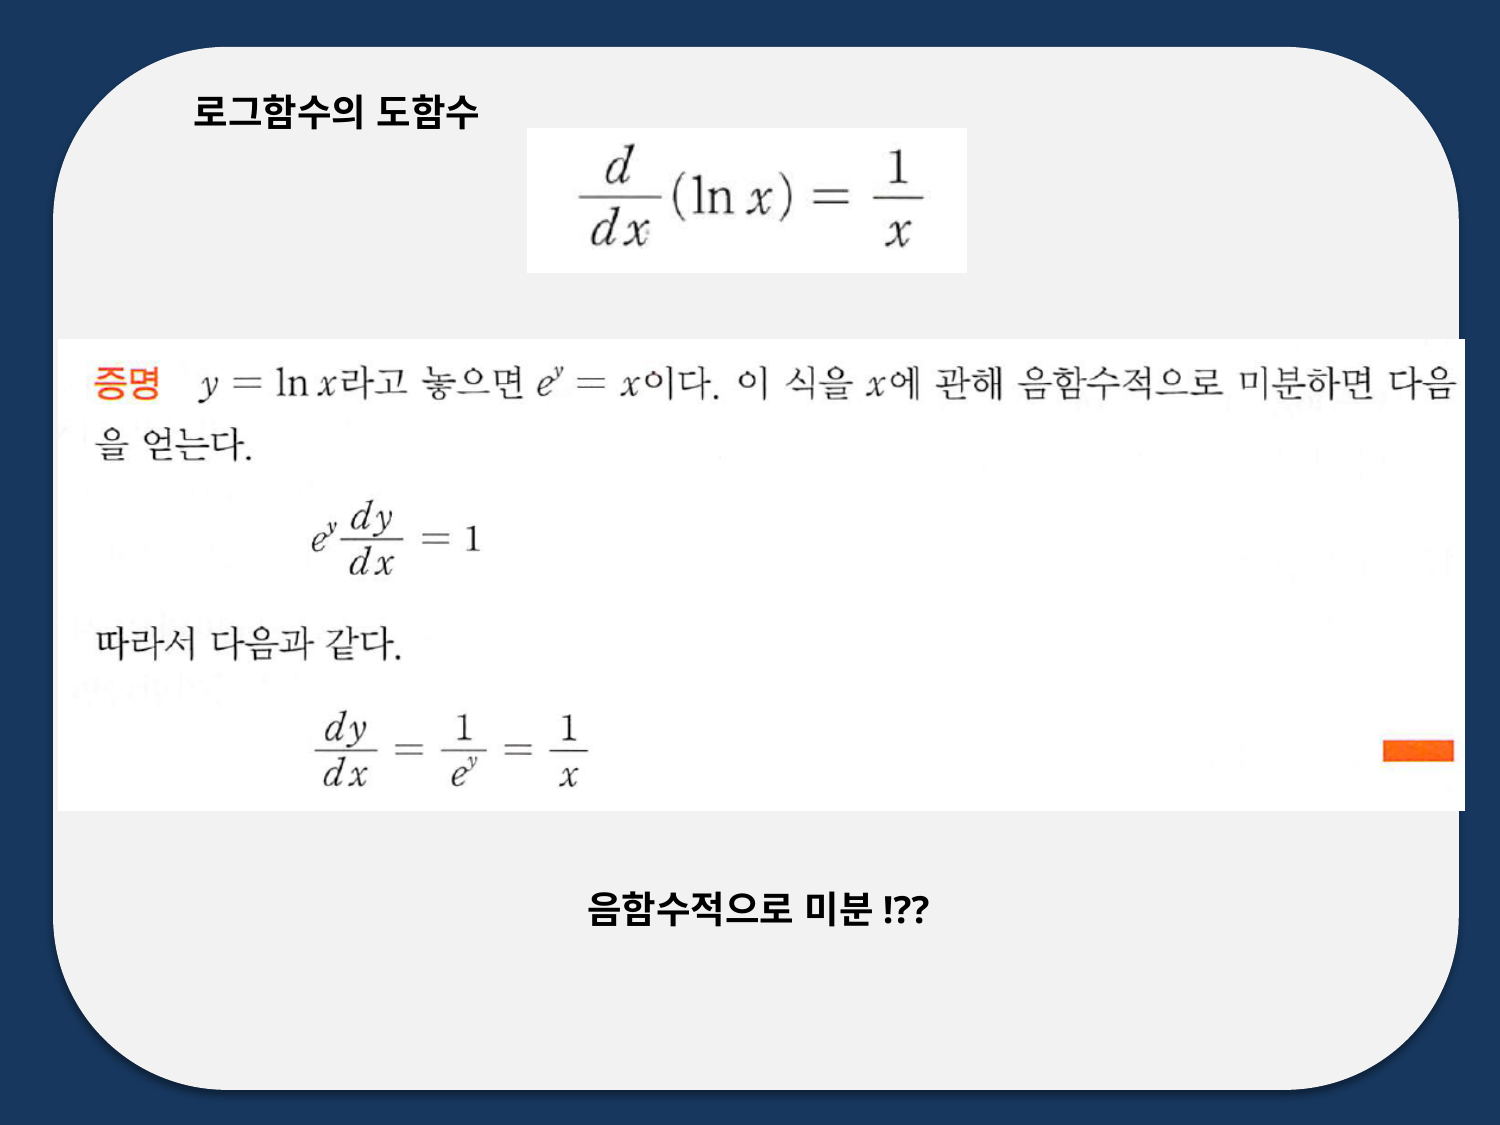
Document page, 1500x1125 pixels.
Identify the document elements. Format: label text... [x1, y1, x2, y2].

text_box 로그함수의 도함수 [179, 81, 496, 142]
picture [58, 339, 1466, 811]
picture [527, 128, 967, 273]
text_box 음함수적으로 미분!?? [572, 878, 945, 939]
text_box https://www.youtube.com/watch?v=FhHeH6MMjTM [50, 44, 1461, 1092]
